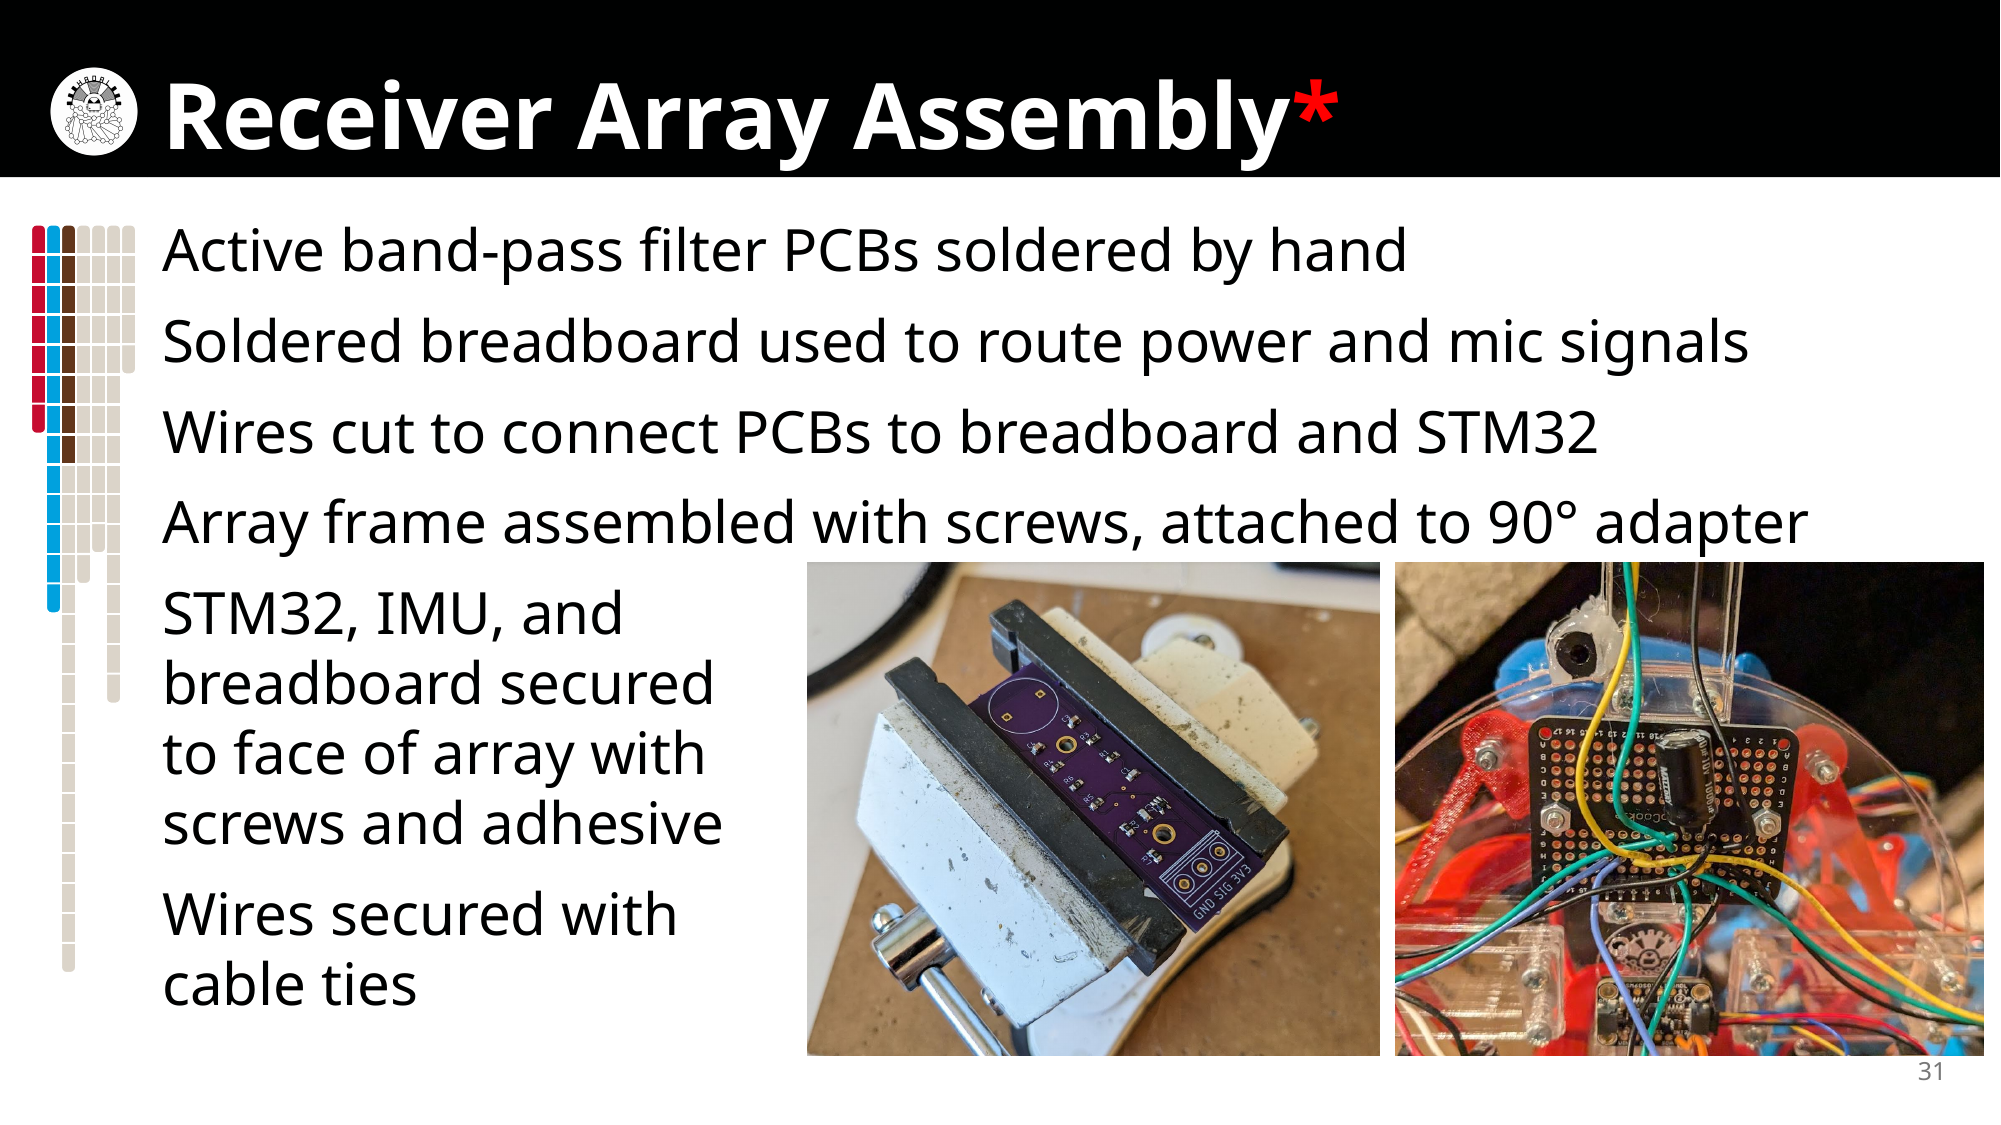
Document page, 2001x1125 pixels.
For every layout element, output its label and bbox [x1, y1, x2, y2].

list [147, 205, 1873, 1125]
text_box [29, 221, 138, 977]
picture [50, 67, 138, 156]
title [147, 0, 2000, 178]
slide_number [1511, 1056, 1962, 1103]
picture [807, 561, 1381, 1056]
picture [1394, 561, 1984, 1056]
